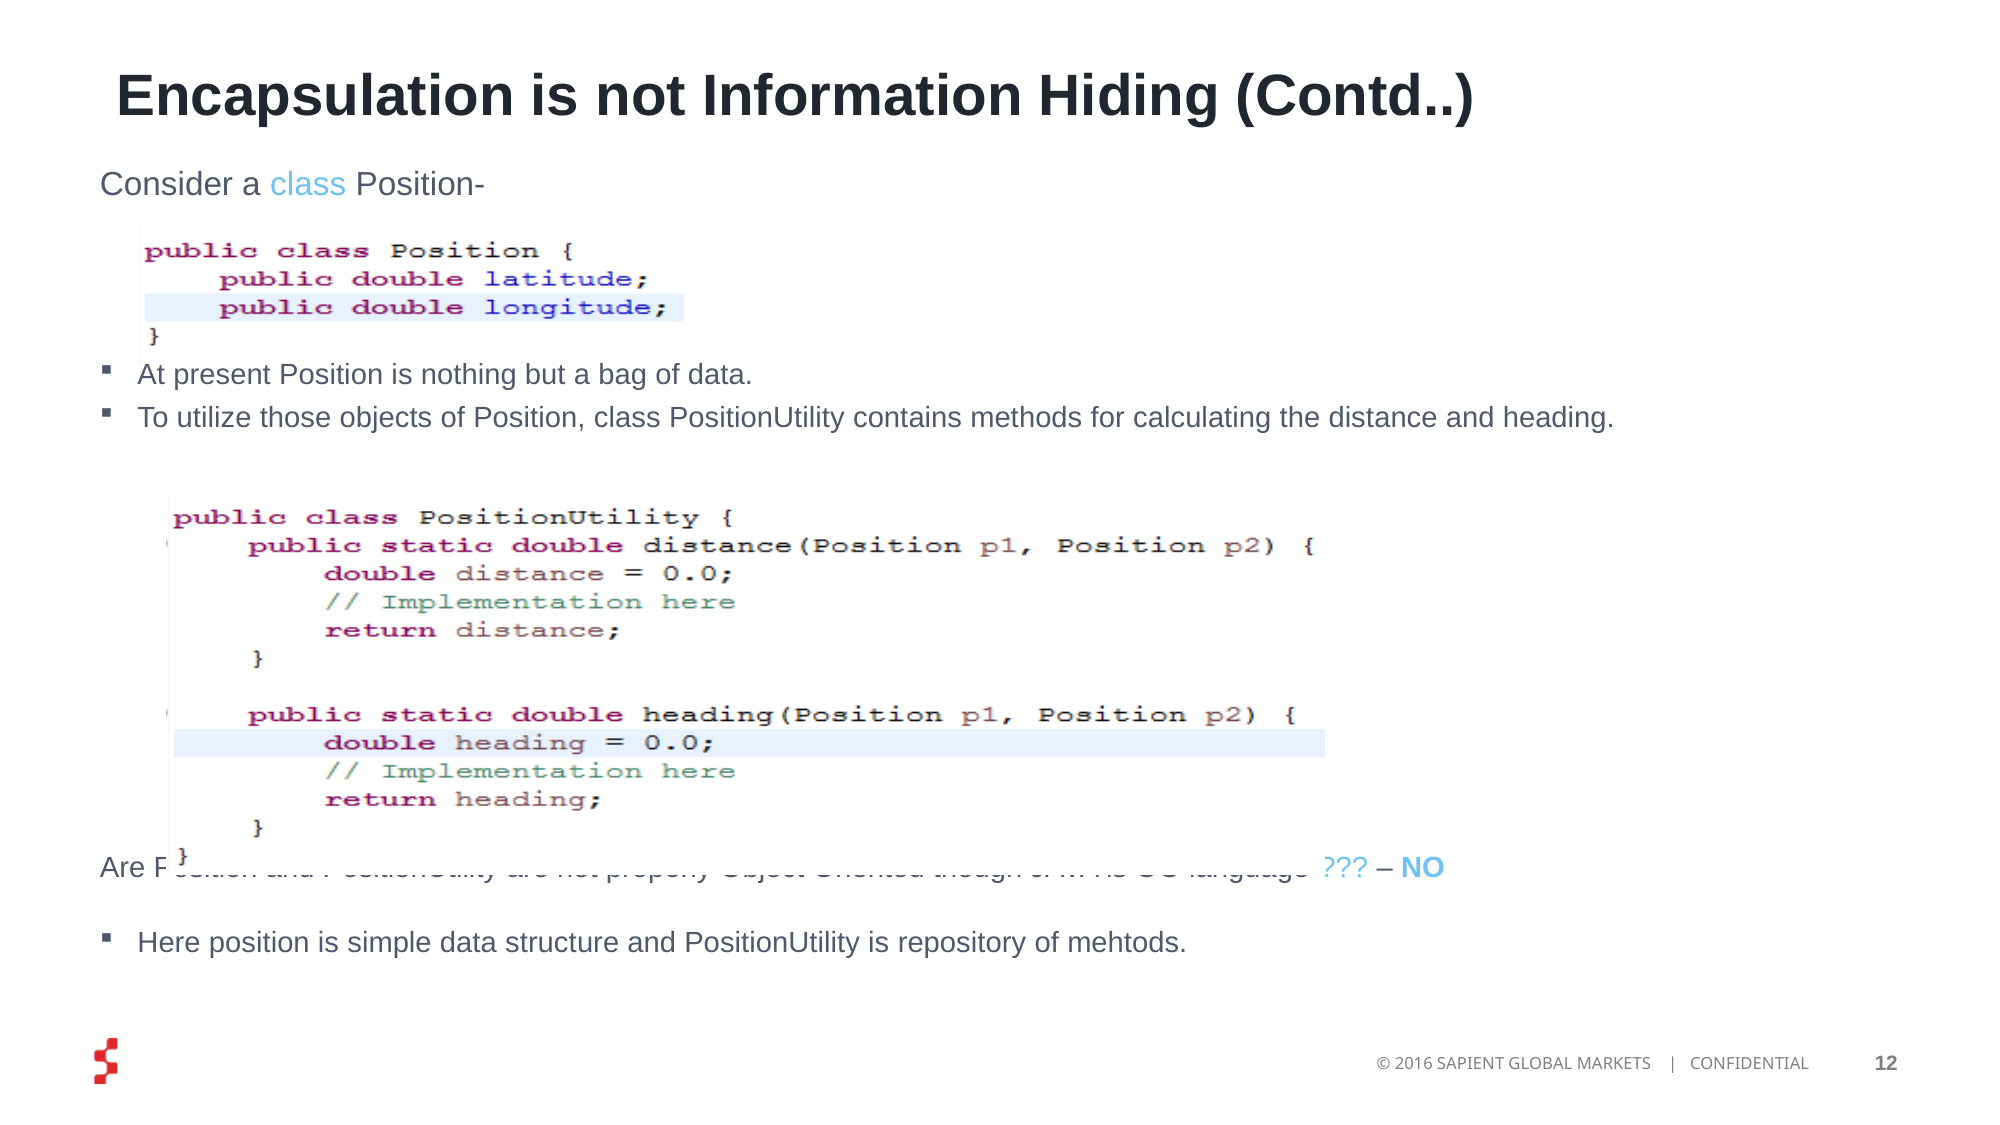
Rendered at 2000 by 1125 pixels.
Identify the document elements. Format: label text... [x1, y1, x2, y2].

list Consider a class Position- At present Position is nothing but a bag of data. To utilize those objects of Position, class PositionUtility contains methods for calculating the distance and heading. Are Position and PositionUtility are not properly Object Oriented though JAVA is OO language ??? – NO Here position is simple data structure and PositionUtility is repository of mehtods. [99, 162, 1950, 1038]
title Encapsulation is not Information Hiding (Contd..) [116, 50, 1967, 163]
picture [133, 226, 684, 363]
picture [166, 499, 1325, 876]
